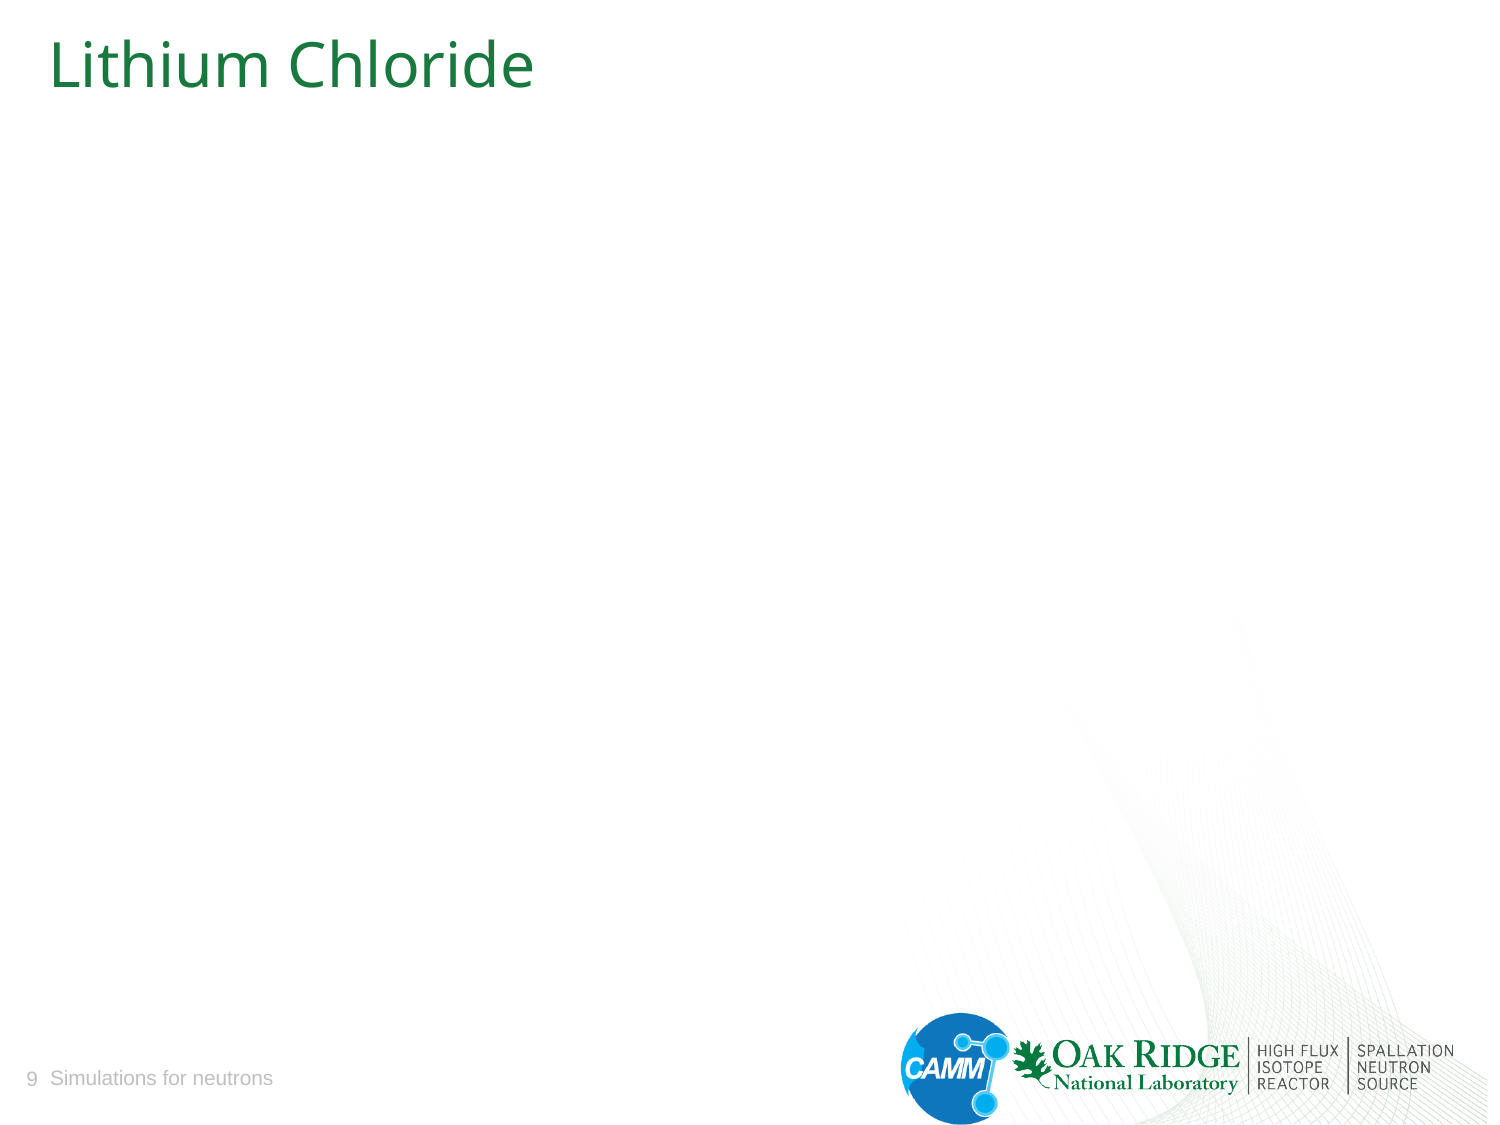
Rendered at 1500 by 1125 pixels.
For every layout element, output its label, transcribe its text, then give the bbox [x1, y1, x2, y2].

picture [0, 0, 1488, 1125]
title Lithium Chloride [33, 28, 1451, 109]
